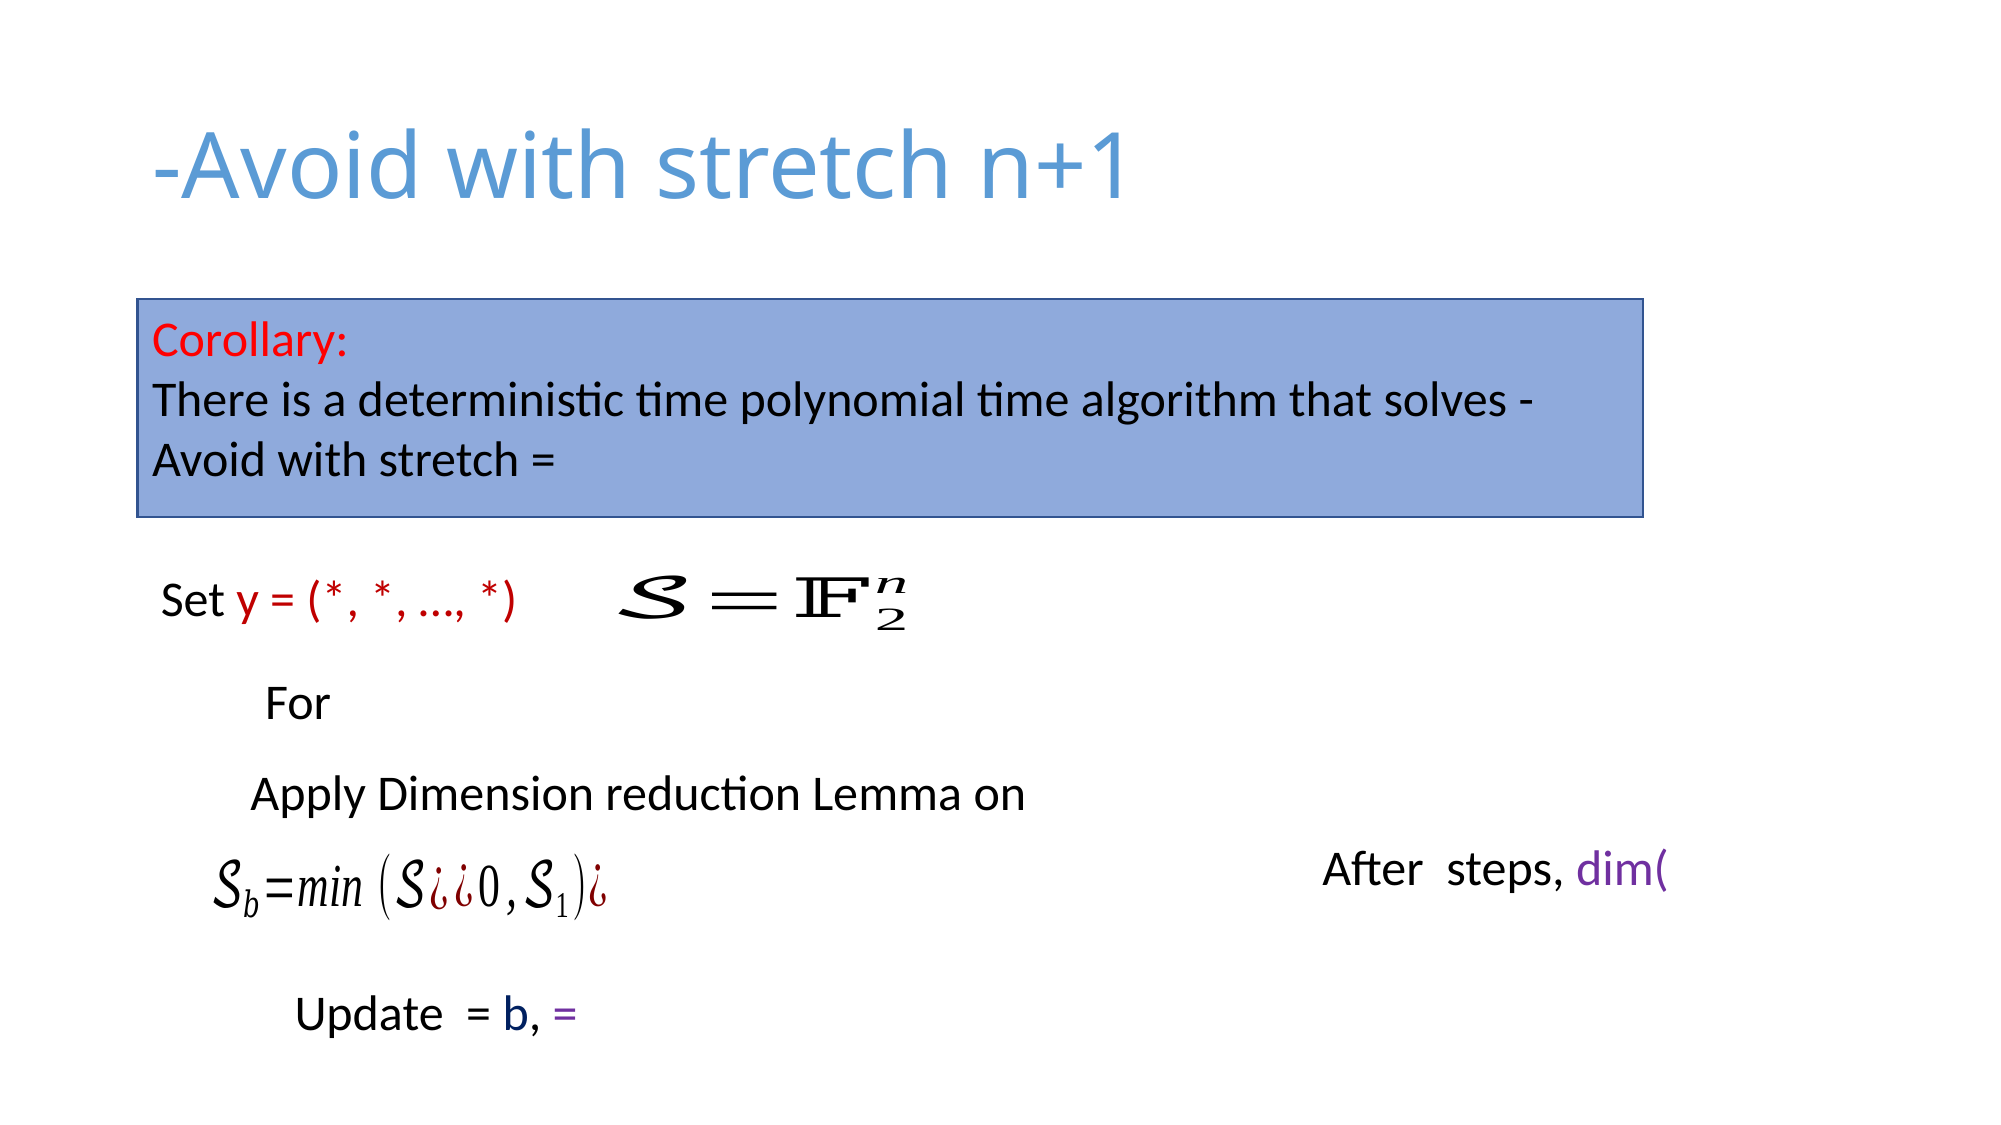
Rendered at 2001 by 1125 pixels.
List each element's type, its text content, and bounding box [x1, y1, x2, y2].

text_box Set y = (*, *, …, *) [146, 558, 533, 634]
text_box [136, 298, 1644, 518]
